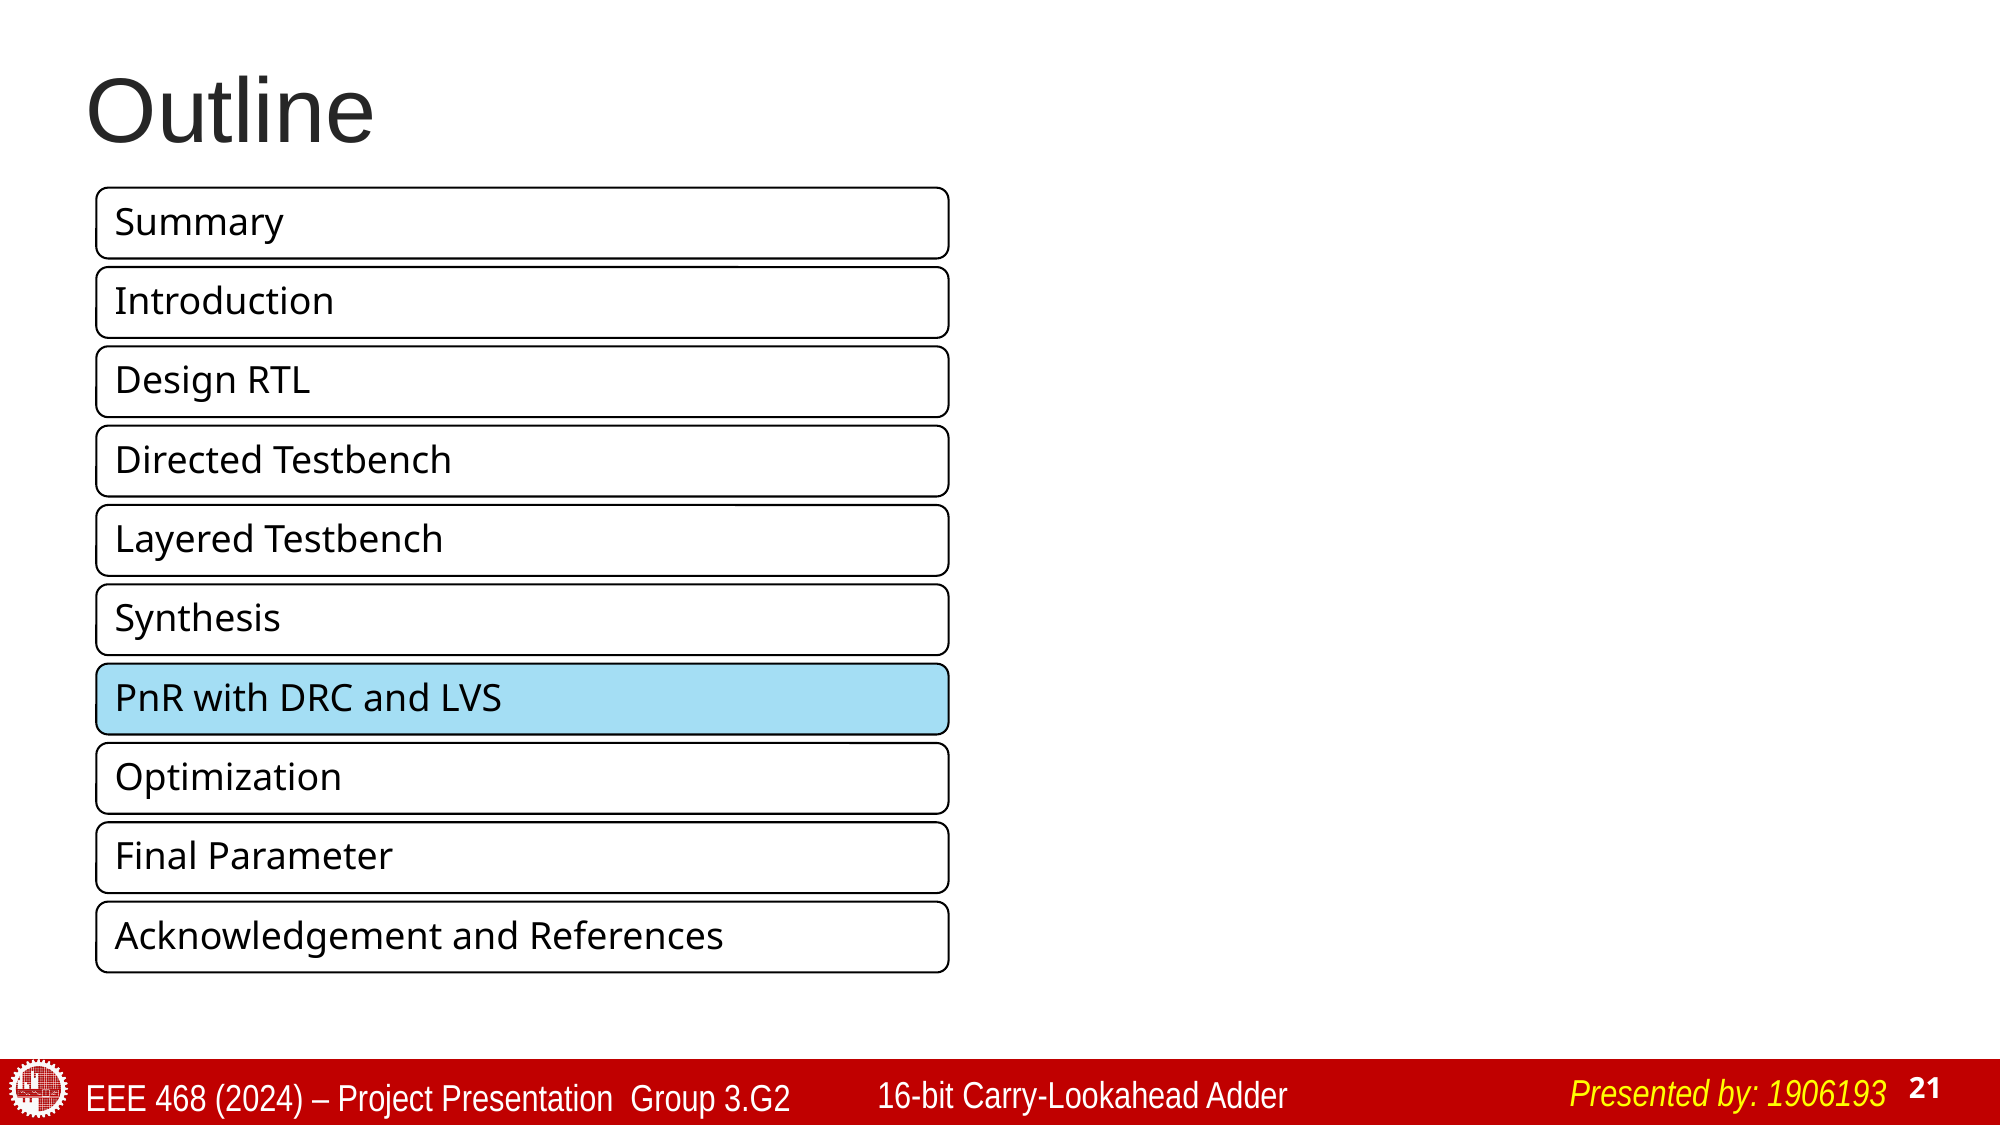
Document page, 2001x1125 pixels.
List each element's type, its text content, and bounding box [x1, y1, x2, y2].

title Outline [70, 52, 1721, 173]
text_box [96, 183, 949, 977]
text_box Presented by: 1906193 [1554, 1061, 1902, 1122]
picture [8, 1059, 71, 1118]
slide_number EEE 468 (2024) – Project Presentation Group 3.G2 [70, 1066, 862, 1125]
footer 16-bit Carry-Lookahead Adder [862, 1063, 1499, 1125]
slide_number 21 [1902, 1066, 1958, 1118]
